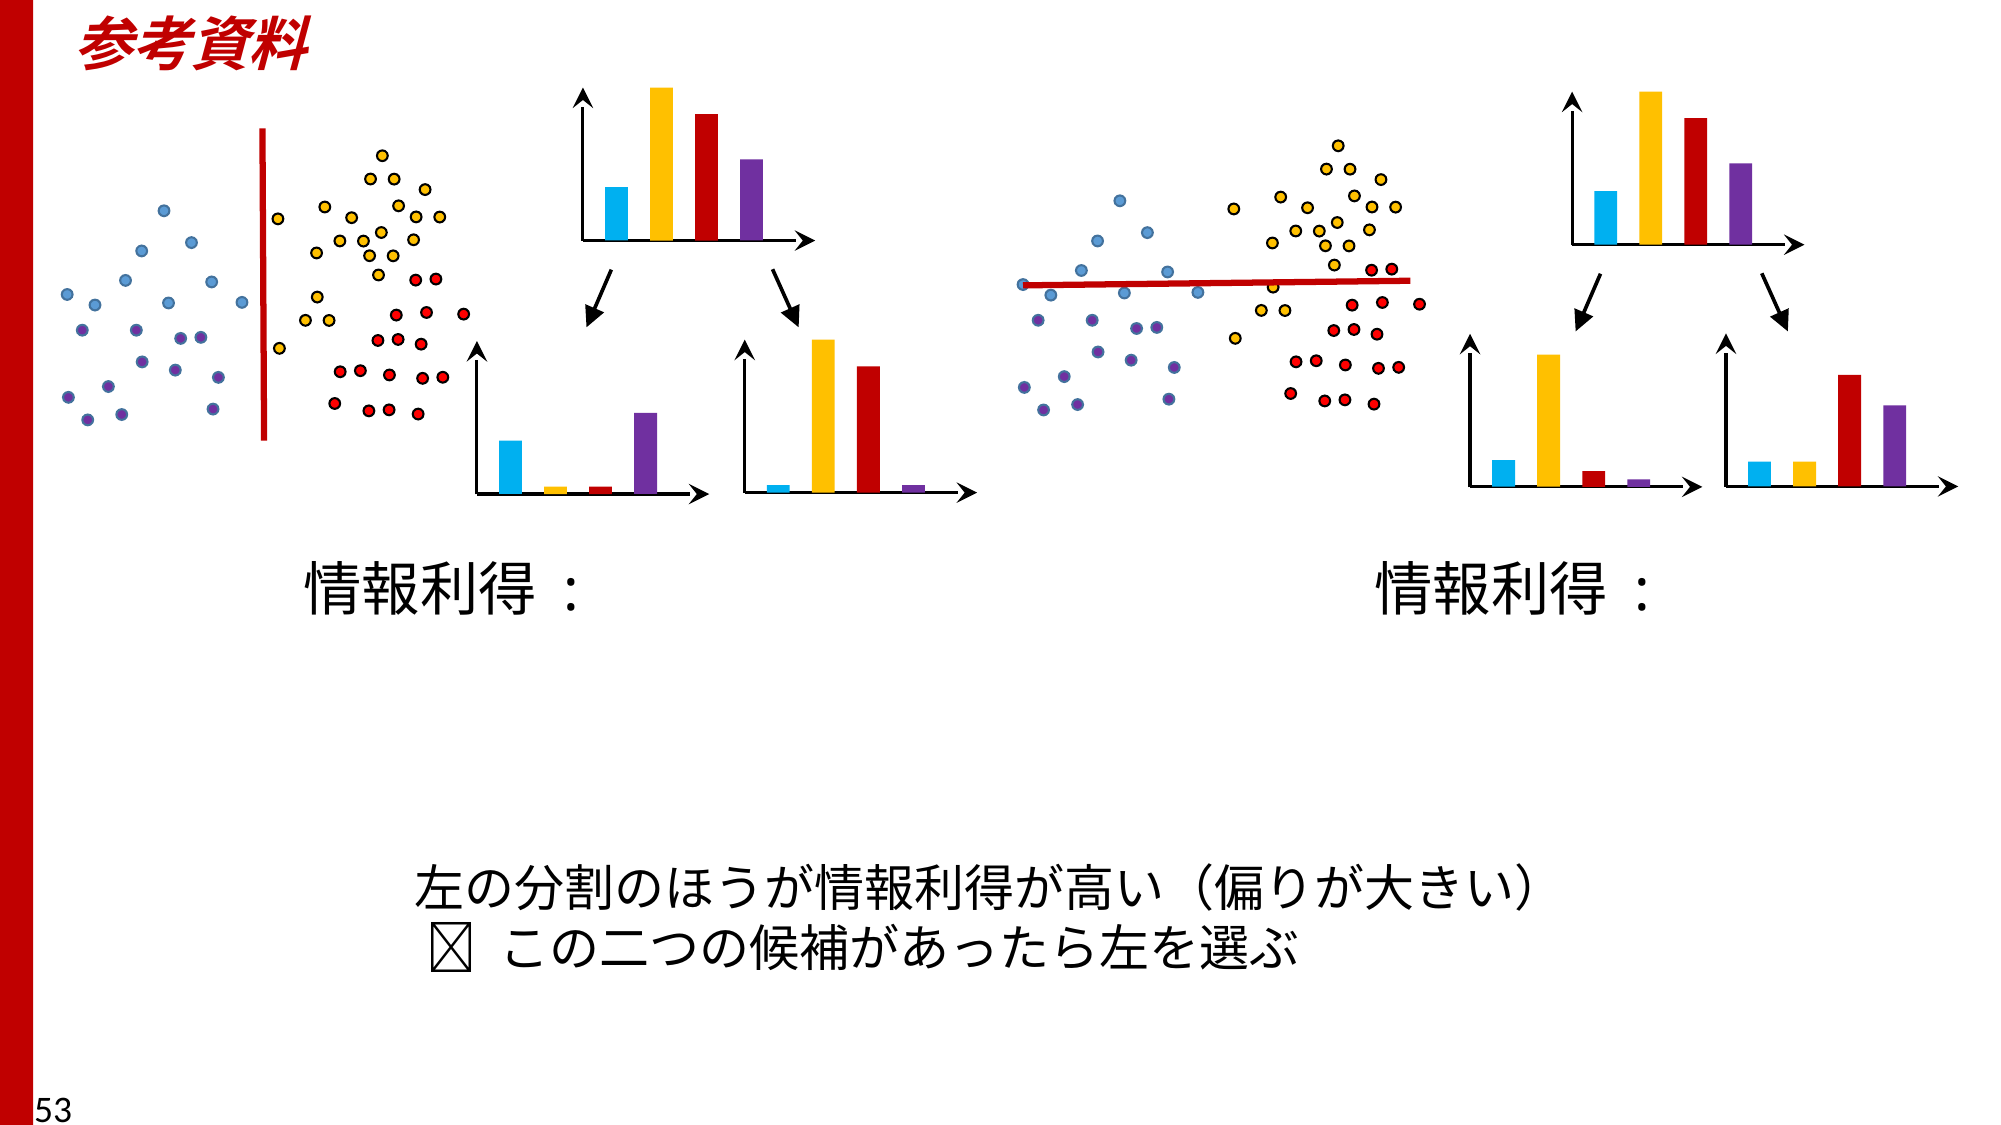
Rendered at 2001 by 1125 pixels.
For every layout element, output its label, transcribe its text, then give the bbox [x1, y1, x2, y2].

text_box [1726, 333, 1959, 487]
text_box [1017, 140, 1425, 416]
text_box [744, 339, 978, 494]
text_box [1572, 91, 1805, 245]
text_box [1761, 273, 1788, 332]
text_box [1575, 273, 1601, 332]
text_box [61, 128, 470, 441]
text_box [476, 341, 710, 495]
slide_number 53 [19, 1077, 470, 1125]
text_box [1470, 333, 1703, 488]
text_box 左の分割のほうが情報利得が高い（偏りが大きい）  この二つの候補があったら左を選ぶ [399, 849, 1580, 985]
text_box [586, 269, 612, 328]
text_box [772, 269, 799, 328]
text_box 参考資料 [59, 0, 323, 85]
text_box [582, 87, 816, 241]
